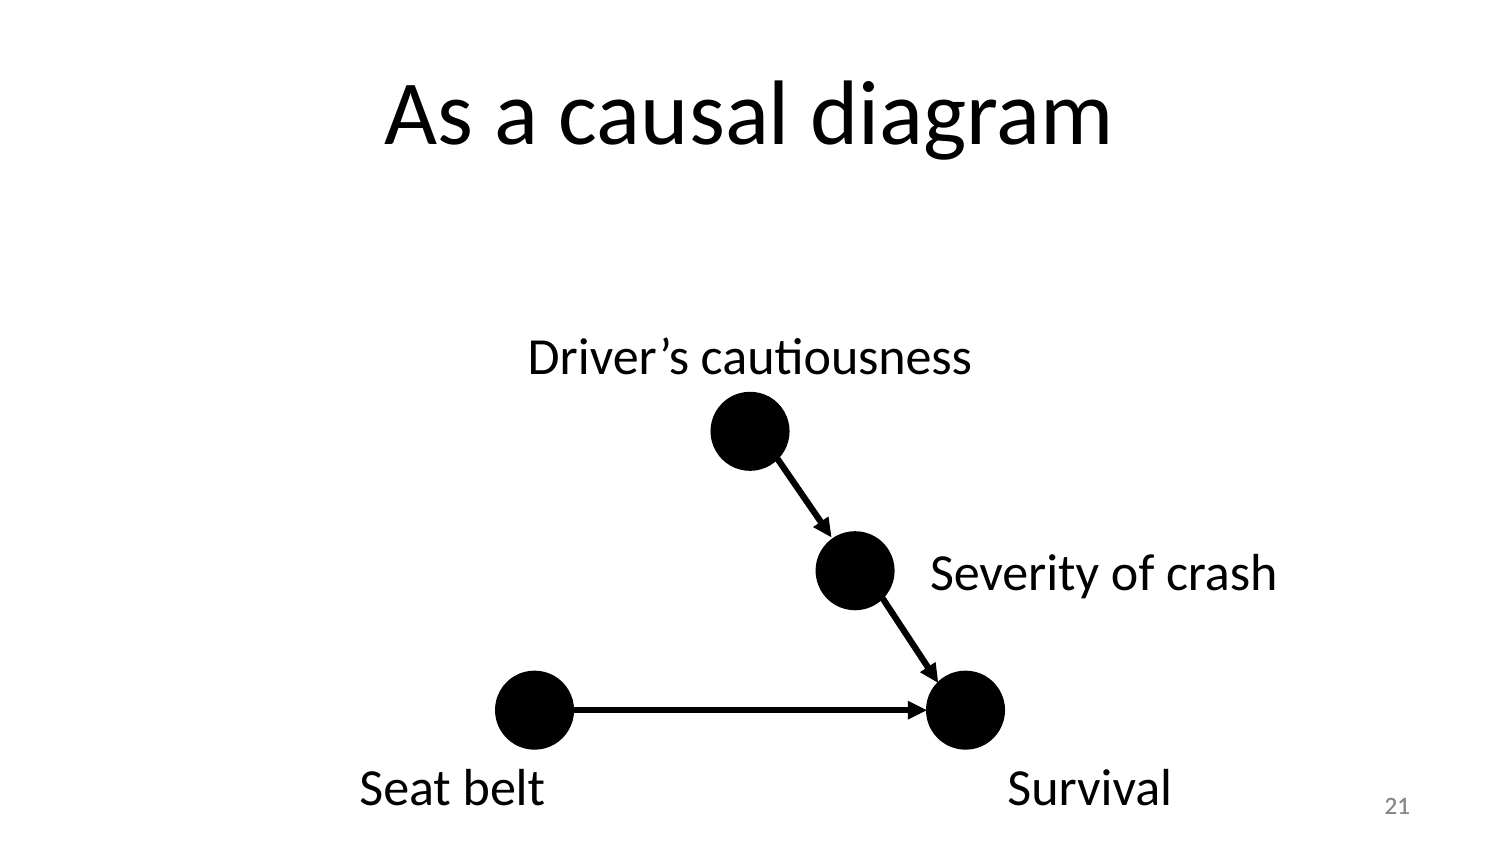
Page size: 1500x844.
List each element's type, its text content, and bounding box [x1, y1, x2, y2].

text_box [711, 392, 789, 471]
text_box Severity of crash [915, 523, 1446, 597]
text_box Survival [824, 738, 1355, 812]
text_box [495, 671, 574, 738]
text_box Driver’s cautiousness [286, 307, 1214, 381]
text_box [816, 531, 894, 610]
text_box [777, 458, 832, 538]
text_box [926, 671, 1005, 738]
text_box Seat belt [187, 738, 718, 812]
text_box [882, 597, 939, 683]
title As a causal diagram [112, 37, 1388, 179]
slide_number ‹#› [1074, 782, 1425, 827]
